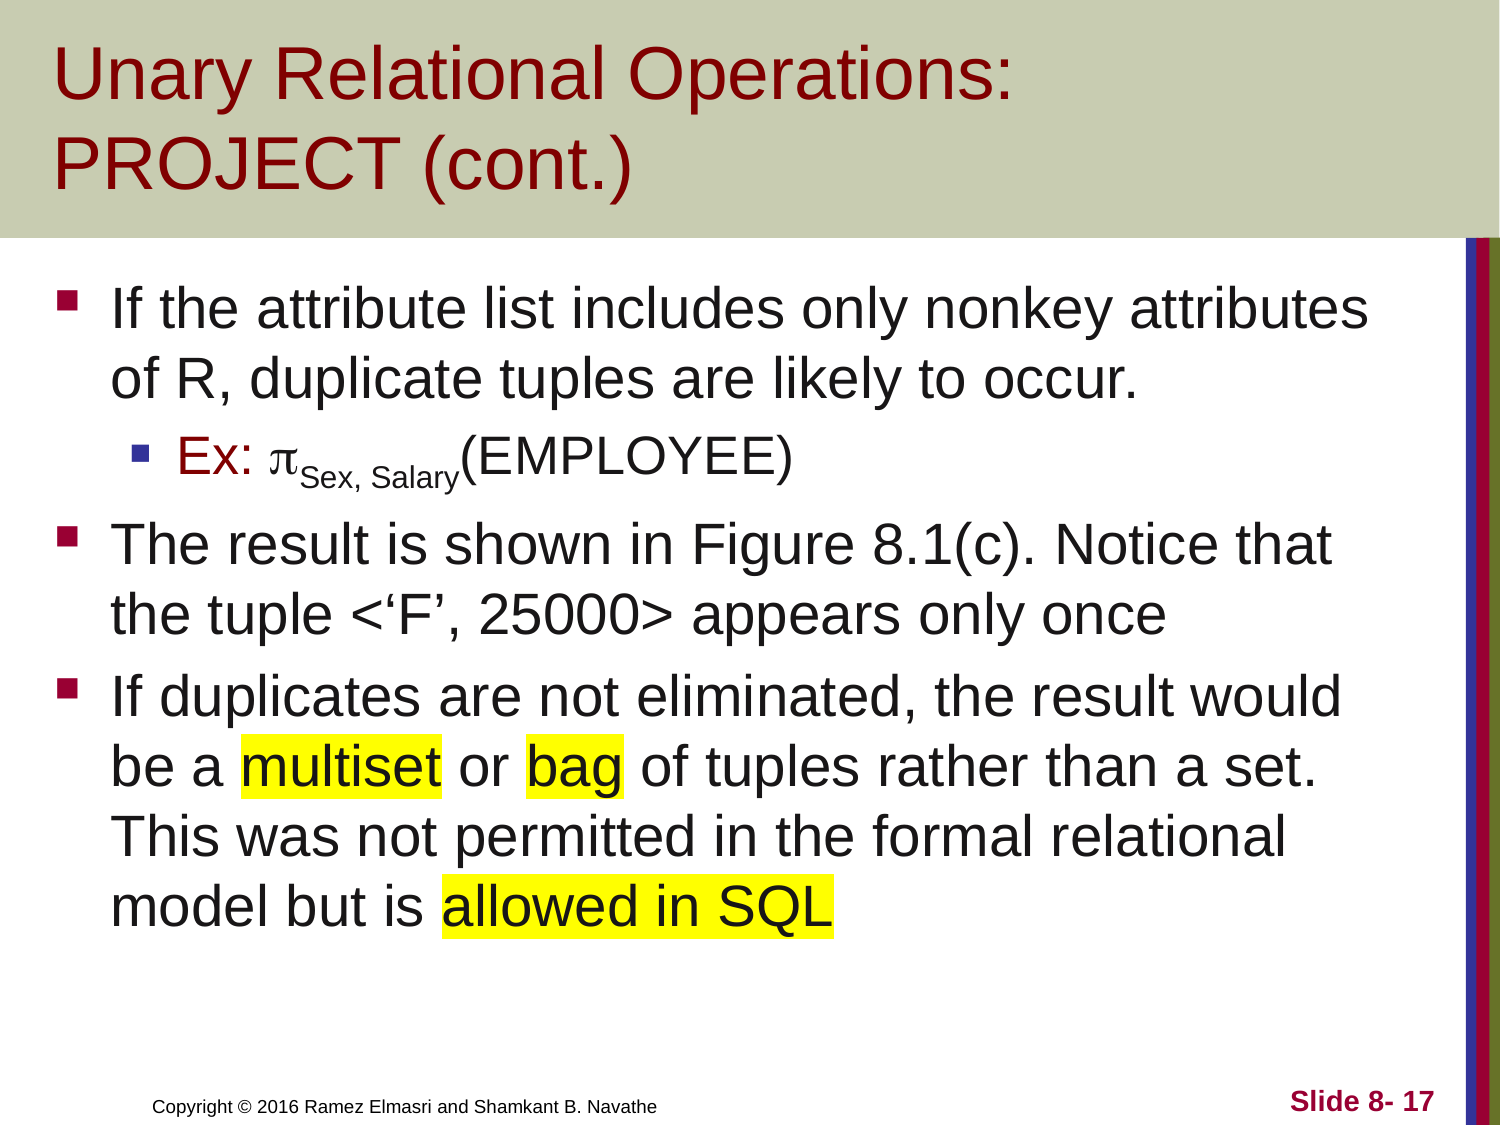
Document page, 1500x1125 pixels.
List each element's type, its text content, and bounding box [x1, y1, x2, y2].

list If the attribute list includes only nonkey attributes of R, duplicate tuples are likely to occur. Ex: πSex, Salary(EMPLOYEE) The result is shown in Figure 8.1(c). Notice that the tuple <‘F’, 25000> appears only once If duplicates are not eliminated, the result would be a multiset or bag of tuples rather than a set. This was not permitted in the formal relational model but is allowed in SQL [39, 262, 1400, 1013]
slide_number Slide 8- 17 [1137, 1049, 1451, 1125]
title Unary Relational Operations: PROJECT (cont.) [37, 49, 1317, 213]
